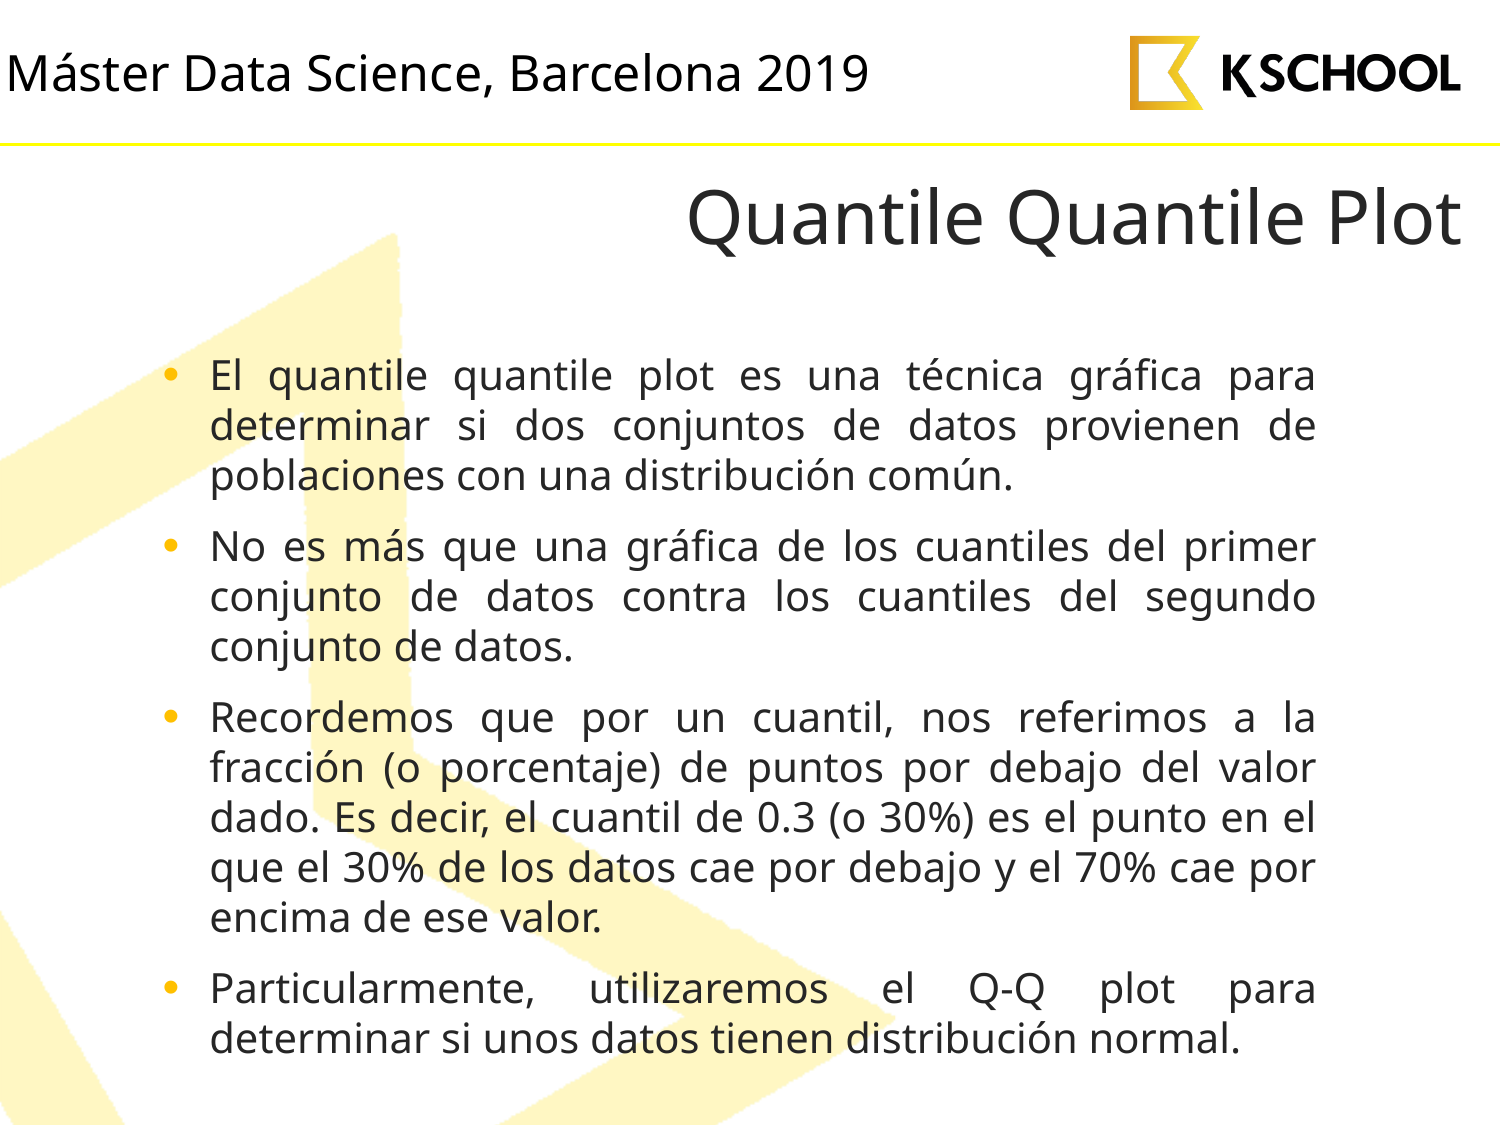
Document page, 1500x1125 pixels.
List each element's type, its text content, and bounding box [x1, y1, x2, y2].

title Quantile Quantile Plot [265, 162, 1478, 283]
picture [0, 188, 919, 1125]
list El quantile quantile plot es una técnica gráfica para determinar si dos conjuntos de datos provienen de poblaciones con una distribución común. No es más que una gráfica de los cuantiles del primer conjunto de datos contra los cuantiles del segundo conjunto de datos. Recordemos que por un cuantil, nos referimos a la fracción (o porcentaje) de puntos por debajo del valor dado. Es decir, el cuantil de 0.3 (o 30%) es el punto en el que el 30% de los datos cae por debajo y el 70% cae por encima de ese valor. Particularmente, utilizaremos el Q-Q plot para determinar si unos datos tienen distribución normal. [147, 341, 1333, 1058]
picture [1121, 23, 1473, 120]
